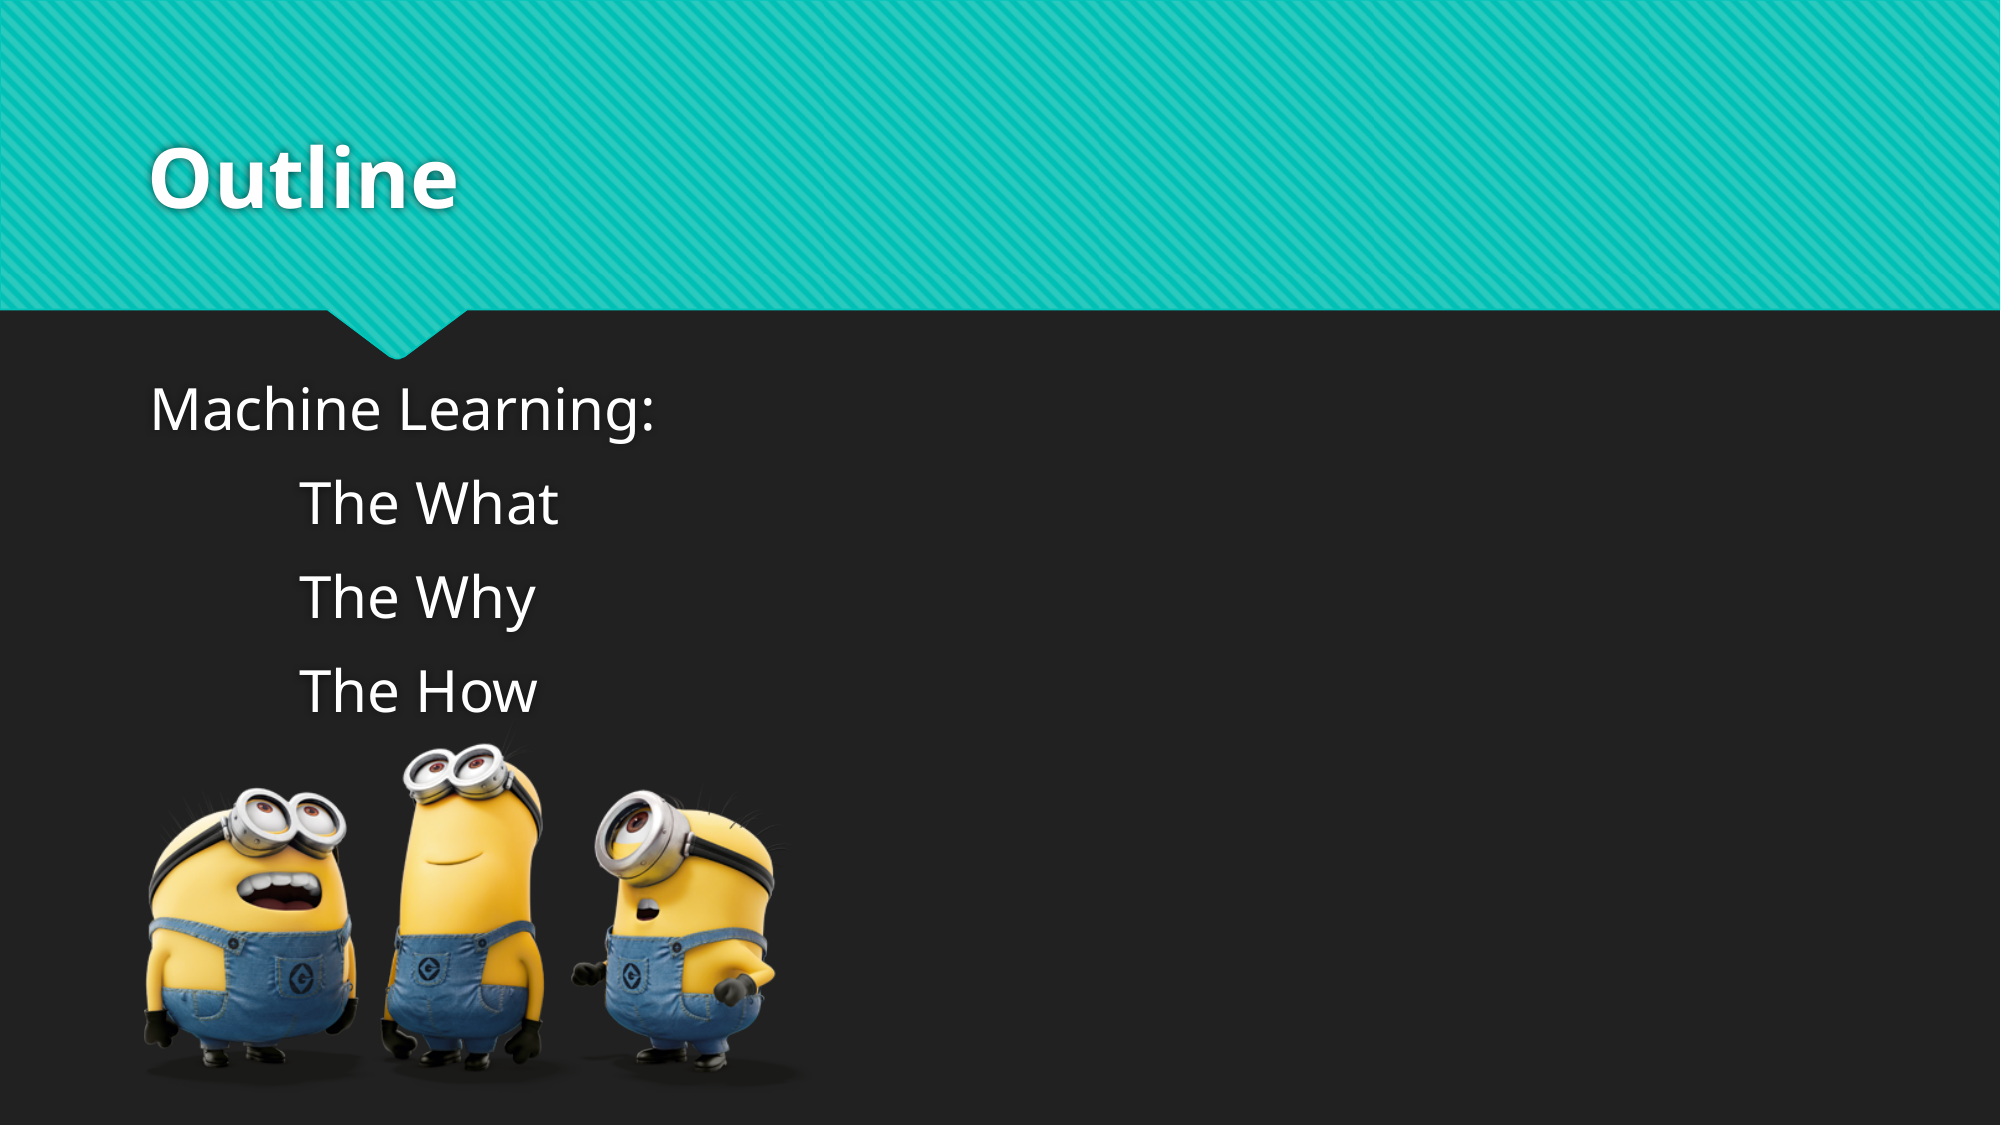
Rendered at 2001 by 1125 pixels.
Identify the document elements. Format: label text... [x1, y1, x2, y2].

title Outline [132, 73, 1868, 233]
picture [144, 719, 815, 1094]
list Machine Learning: The What The Why The How [134, 364, 1866, 962]
